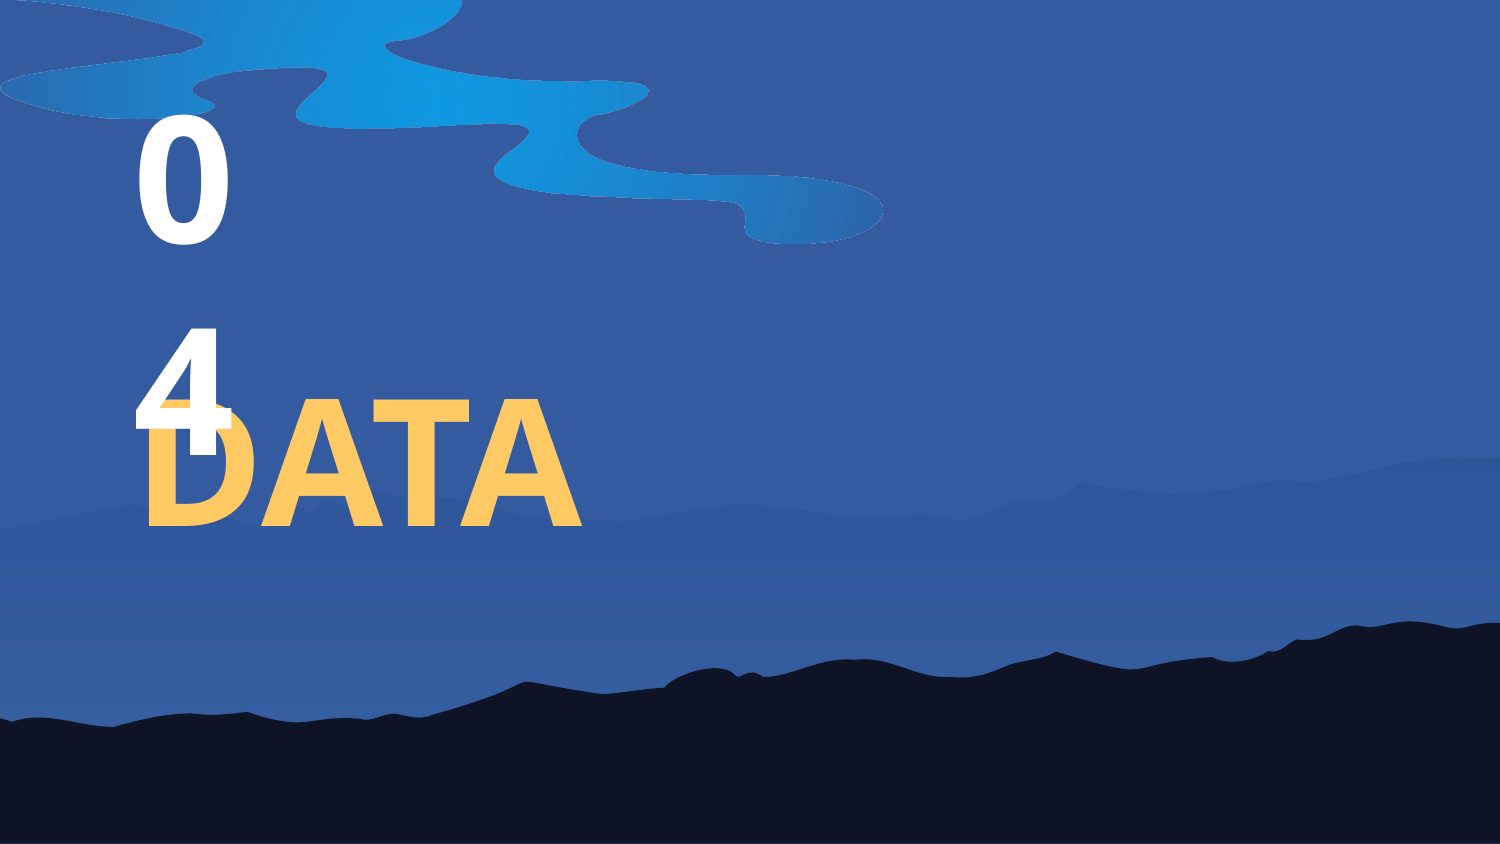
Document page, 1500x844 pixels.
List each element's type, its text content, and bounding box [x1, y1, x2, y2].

title 04 [118, 200, 334, 357]
title DATA [118, 388, 928, 564]
